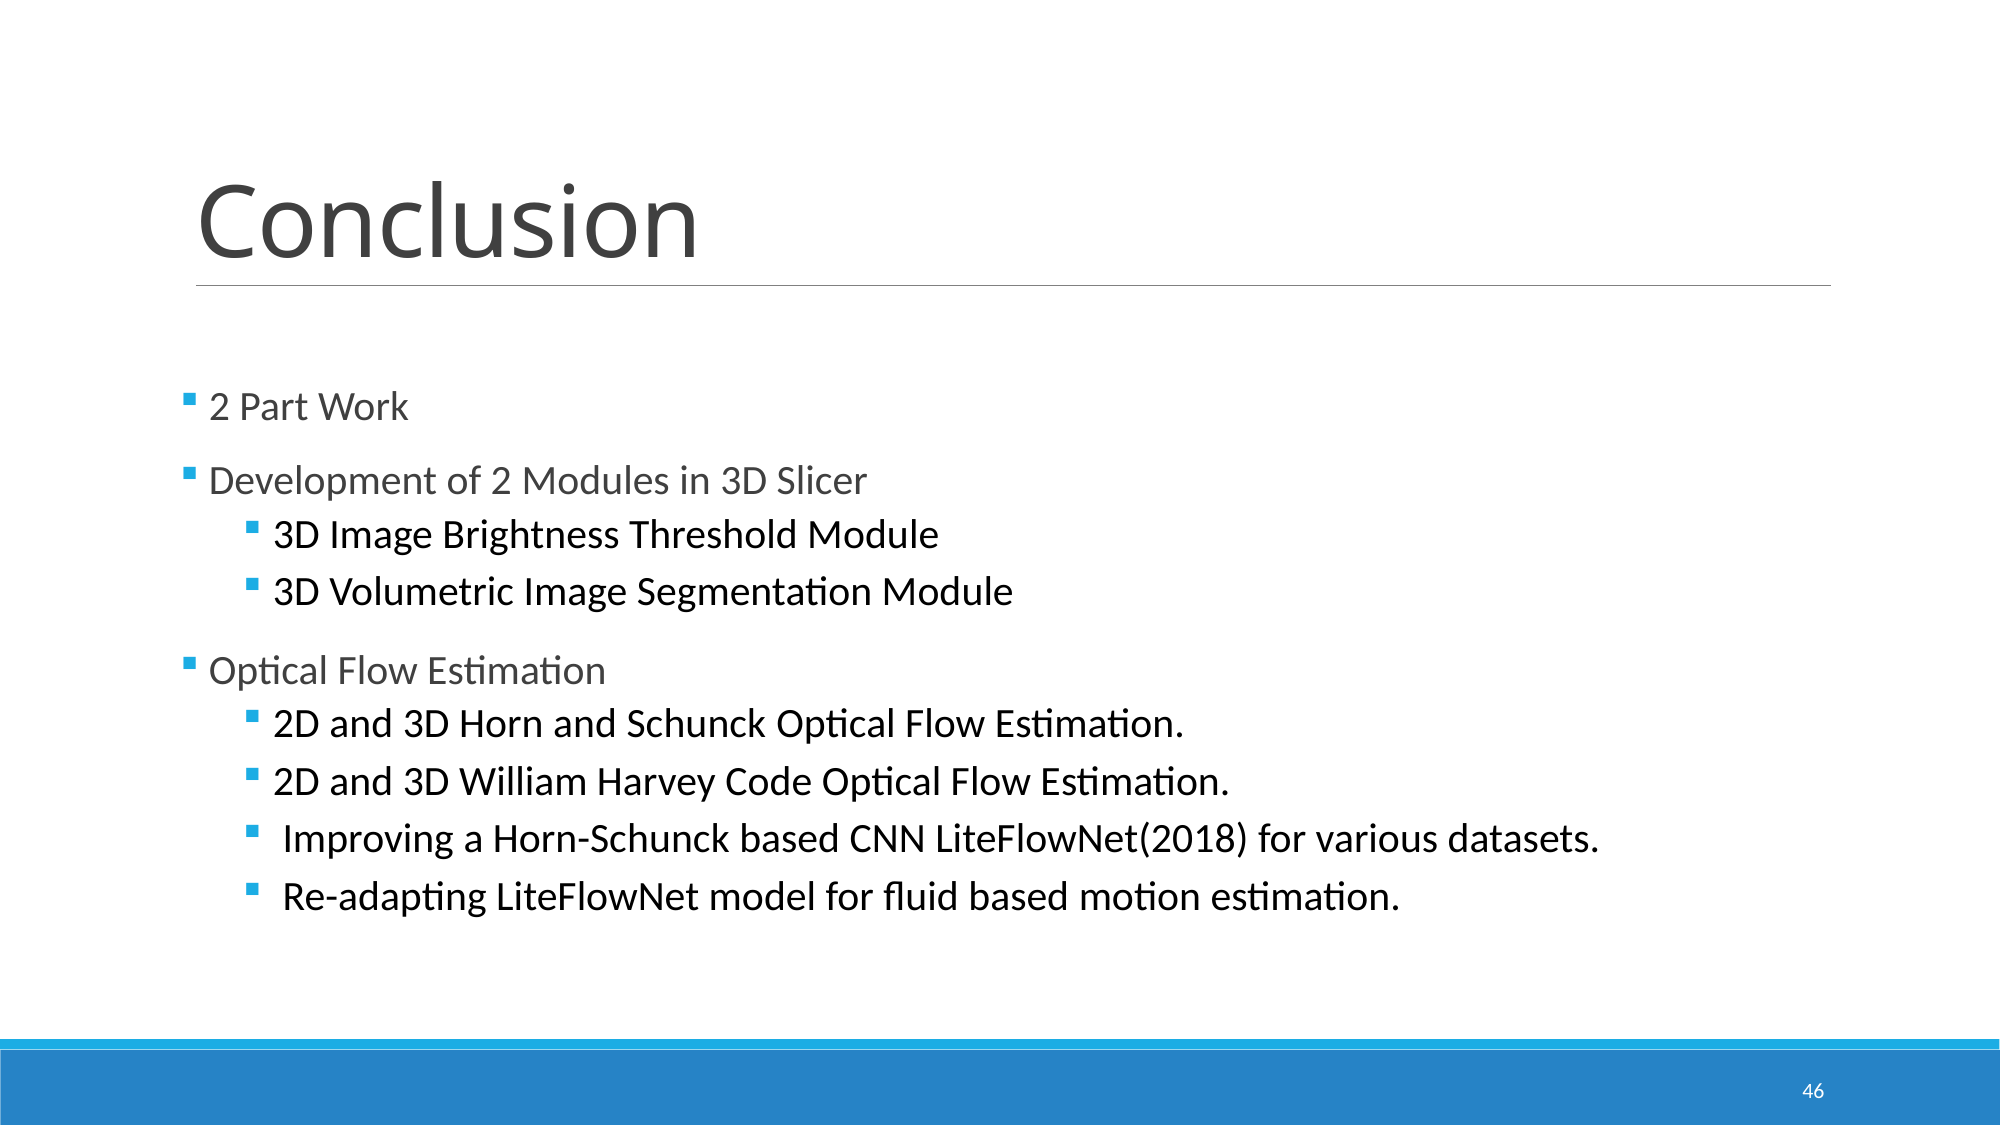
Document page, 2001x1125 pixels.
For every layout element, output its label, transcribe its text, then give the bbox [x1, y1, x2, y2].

slide_number 46 [1624, 1059, 1840, 1120]
list 2 Part Work Development of 2 Modules in 3D Slicer 3D Image Brightness Threshold Module 3D Volumetric Image Segmentation Module Optical Flow Estimation 2D and 3D Horn and Schunck Optical Flow Estimation. 2D and 3D William Harvey Code Optical Flow Estimation. Improving a Horn-Schunck based CNN LiteFlowNet(2018) for various datasets. Re-adapting LiteFlowNet model for fluid based motion estimation. [180, 302, 1830, 963]
title Conclusion [180, 47, 1830, 285]
